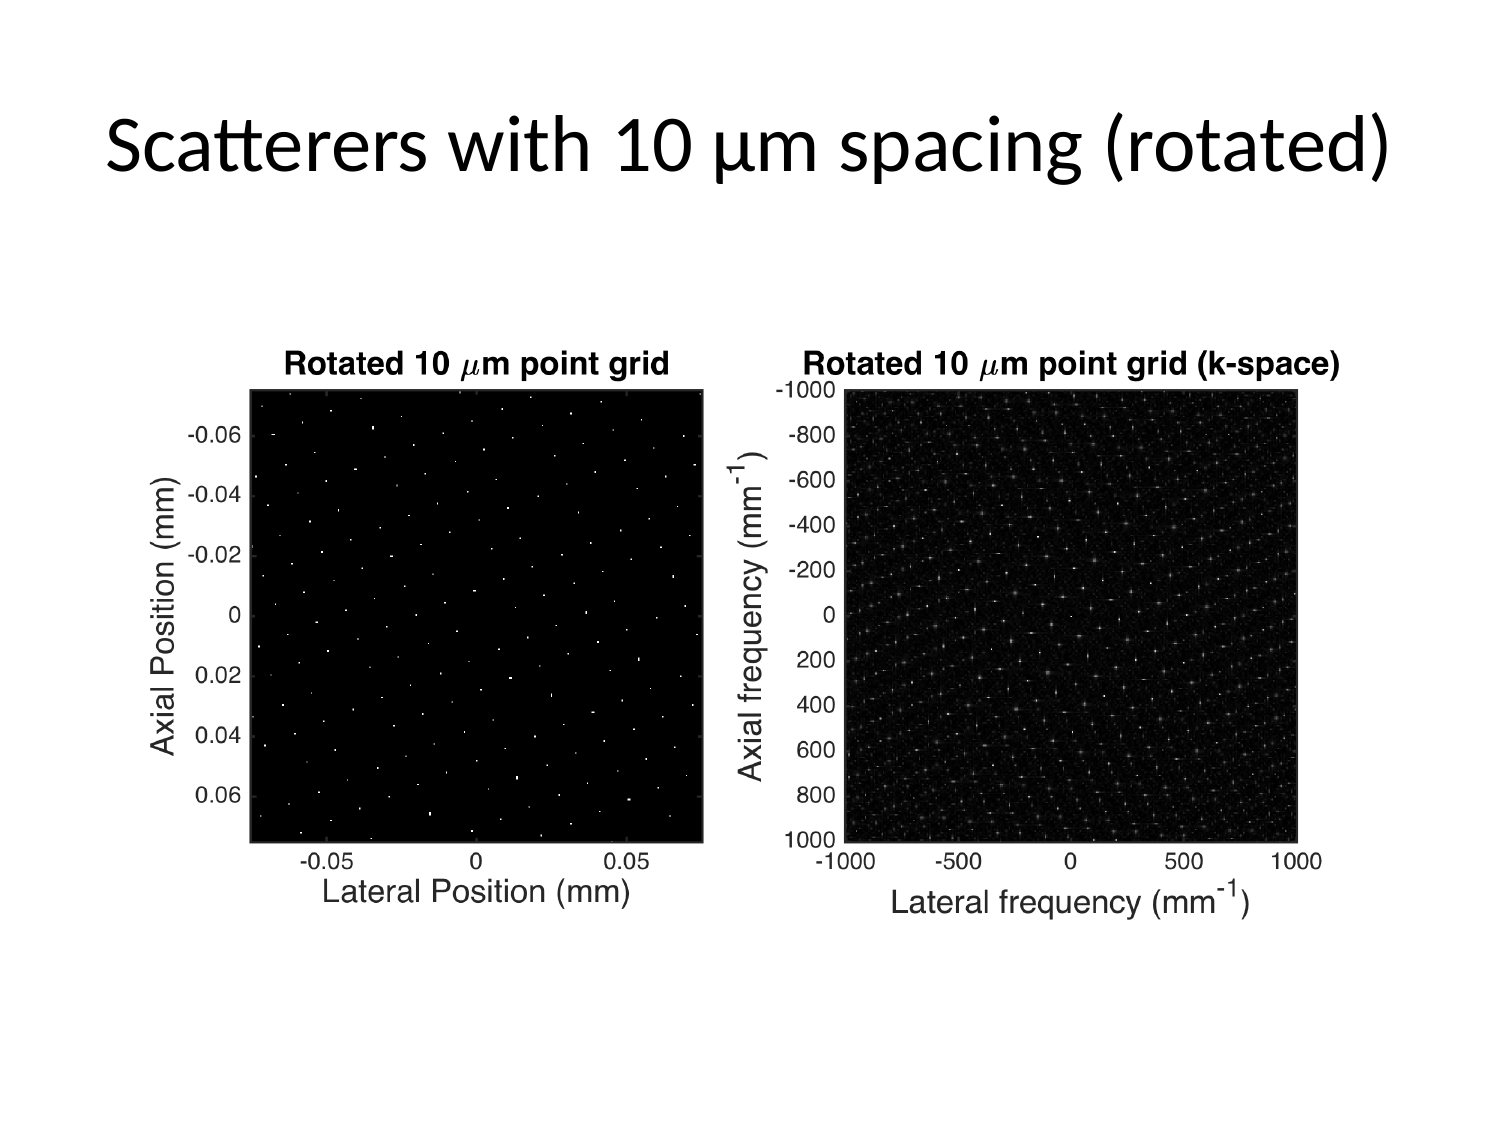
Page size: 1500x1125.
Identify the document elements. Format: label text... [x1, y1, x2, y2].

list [74, 262, 1426, 1006]
title Scatterers with 10 μm spacing (rotated) [75, 45, 1425, 233]
